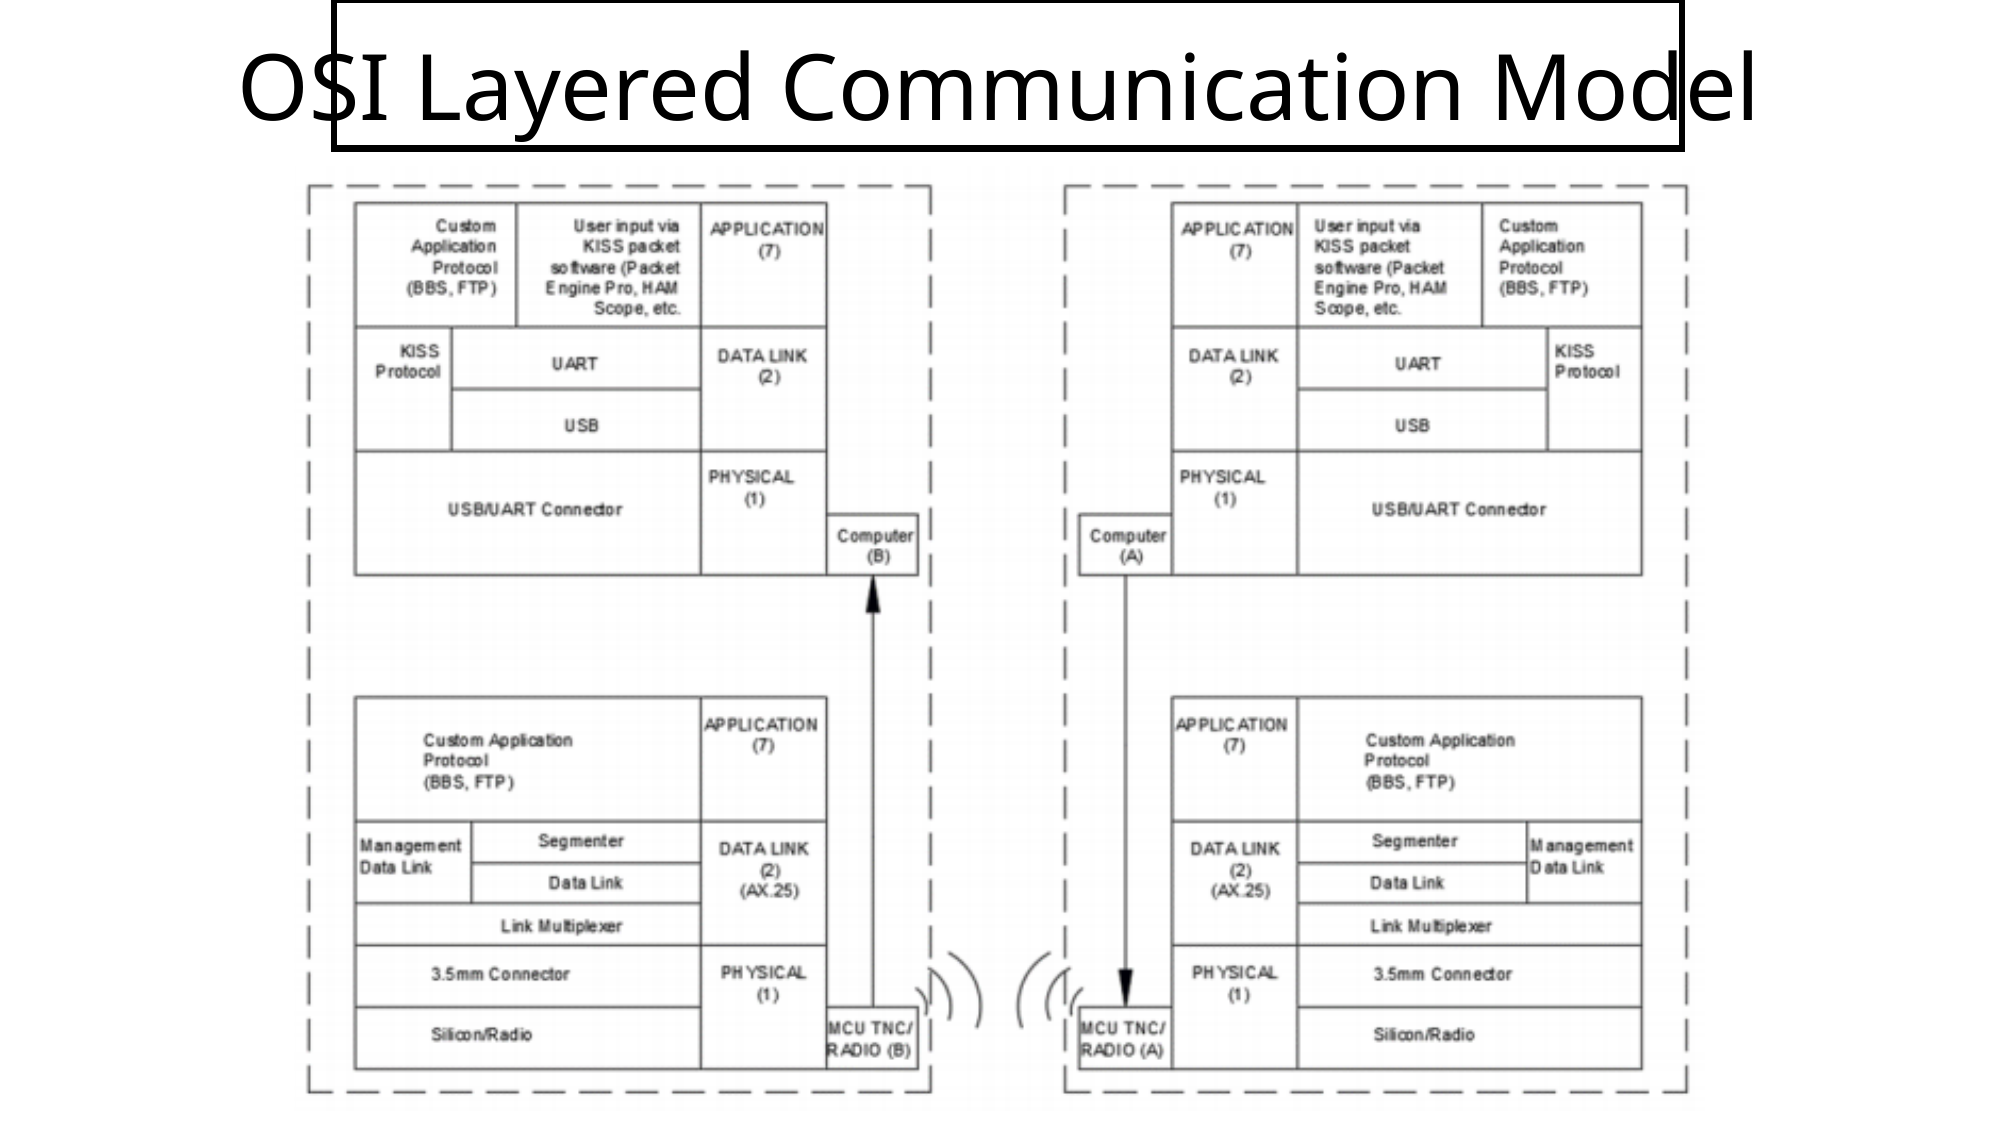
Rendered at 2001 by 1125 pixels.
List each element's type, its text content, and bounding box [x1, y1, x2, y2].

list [294, 166, 1705, 1111]
text_box [333, 0, 1683, 150]
title OSI Layered Communication Model [137, 0, 1863, 200]
